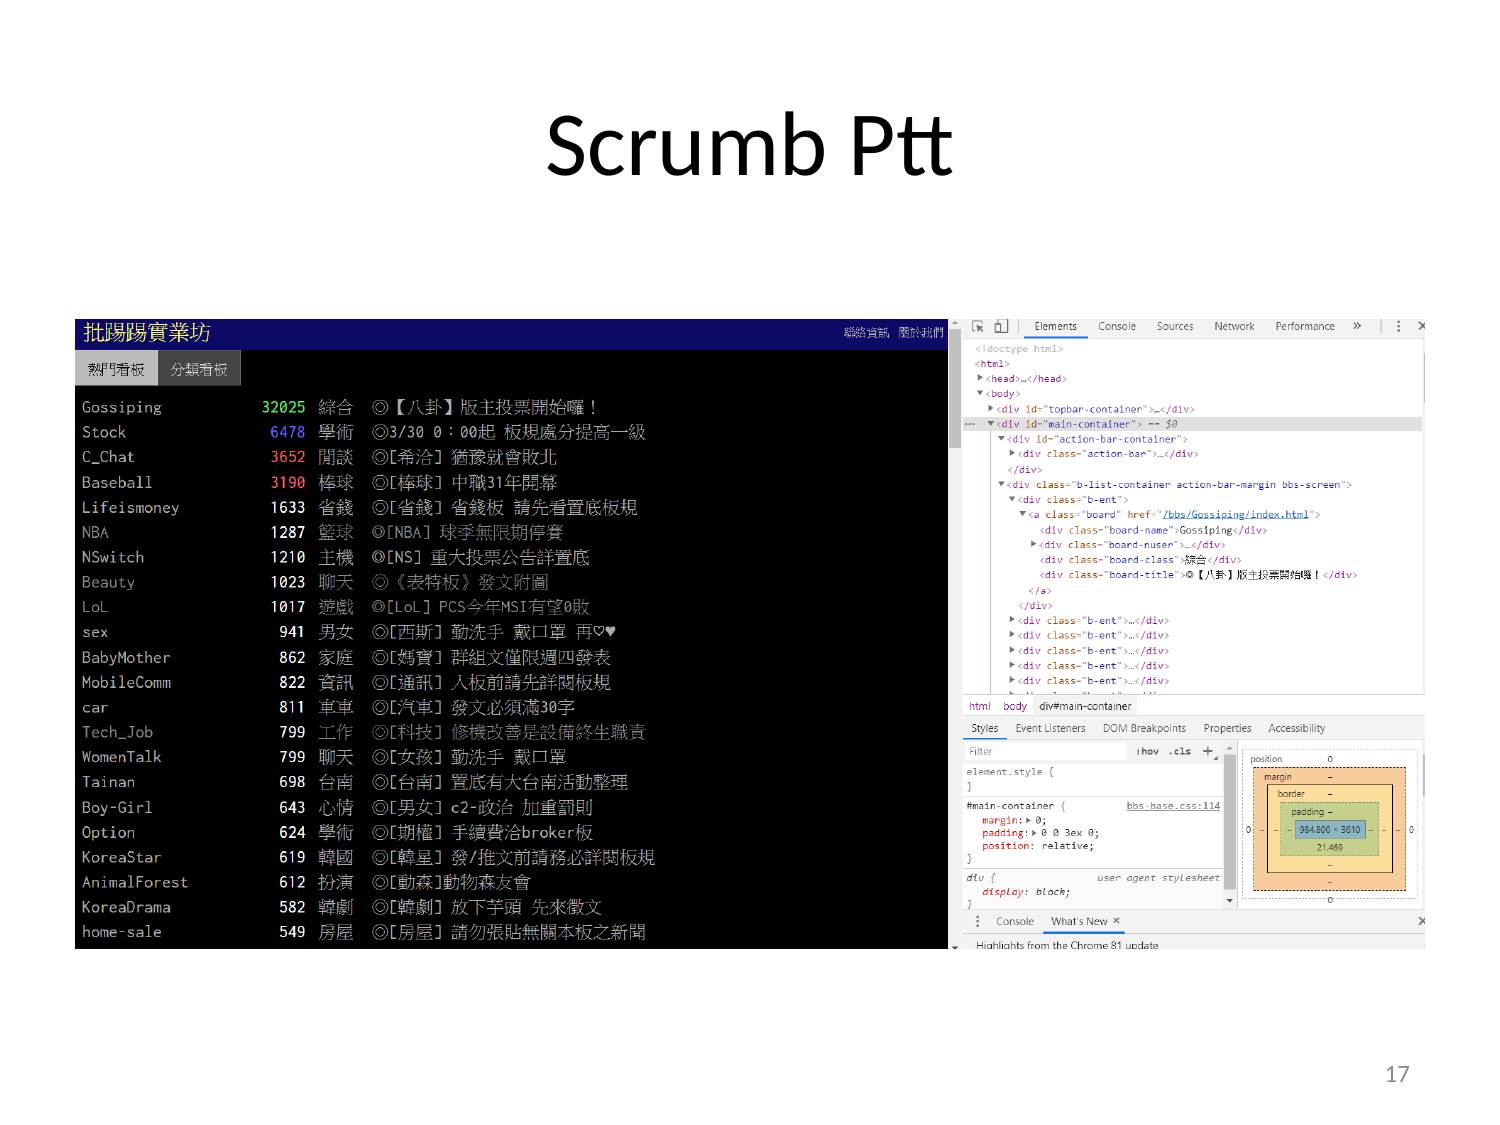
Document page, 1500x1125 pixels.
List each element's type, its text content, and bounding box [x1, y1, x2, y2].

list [74, 319, 1426, 949]
slide_number 17 [1074, 1042, 1425, 1103]
title Scrumb Ptt [75, 45, 1425, 233]
